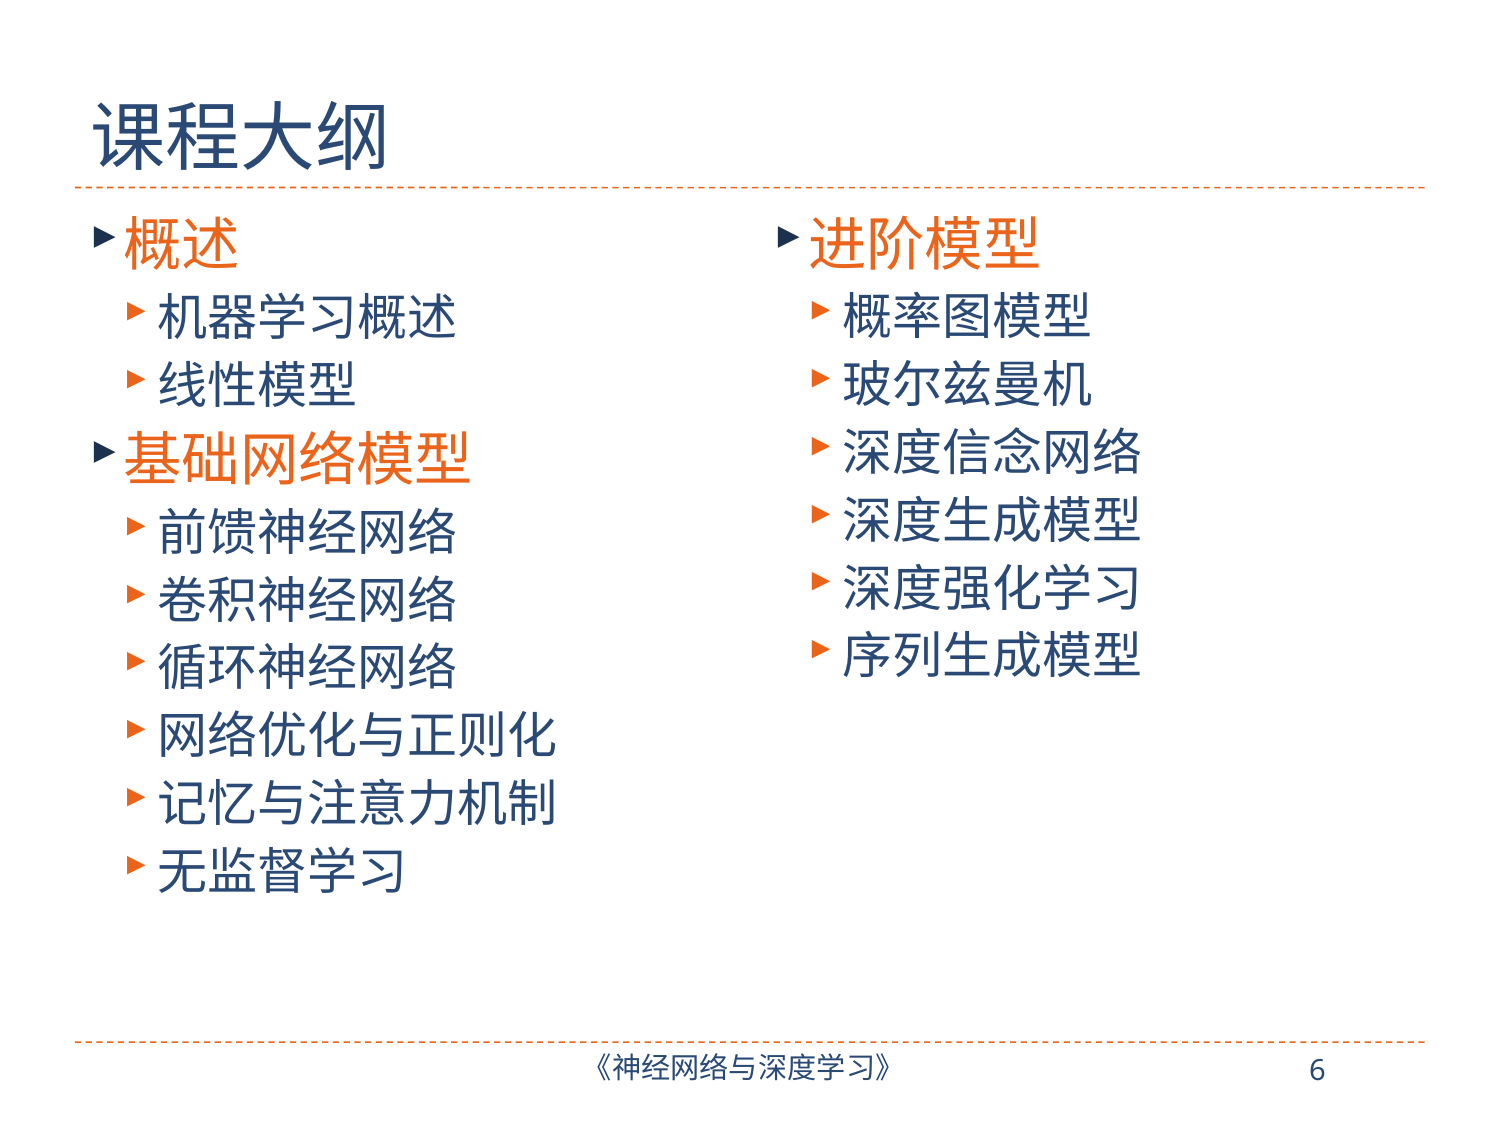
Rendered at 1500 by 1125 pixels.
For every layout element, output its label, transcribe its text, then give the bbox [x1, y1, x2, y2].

title 课程大纲 [75, 37, 1425, 188]
list 进阶模型 概率图模型 玻尔兹曼机 深度信念网络 深度生成模型 深度强化学习 序列生成模型 [759, 199, 1423, 1010]
list 概述 机器学习概述 线性模型 基础网络模型 前馈神经网络 卷积神经网络 循环神经网络 网络优化与正则化 记忆与注意力机制 无监督学习 [75, 200, 738, 1010]
